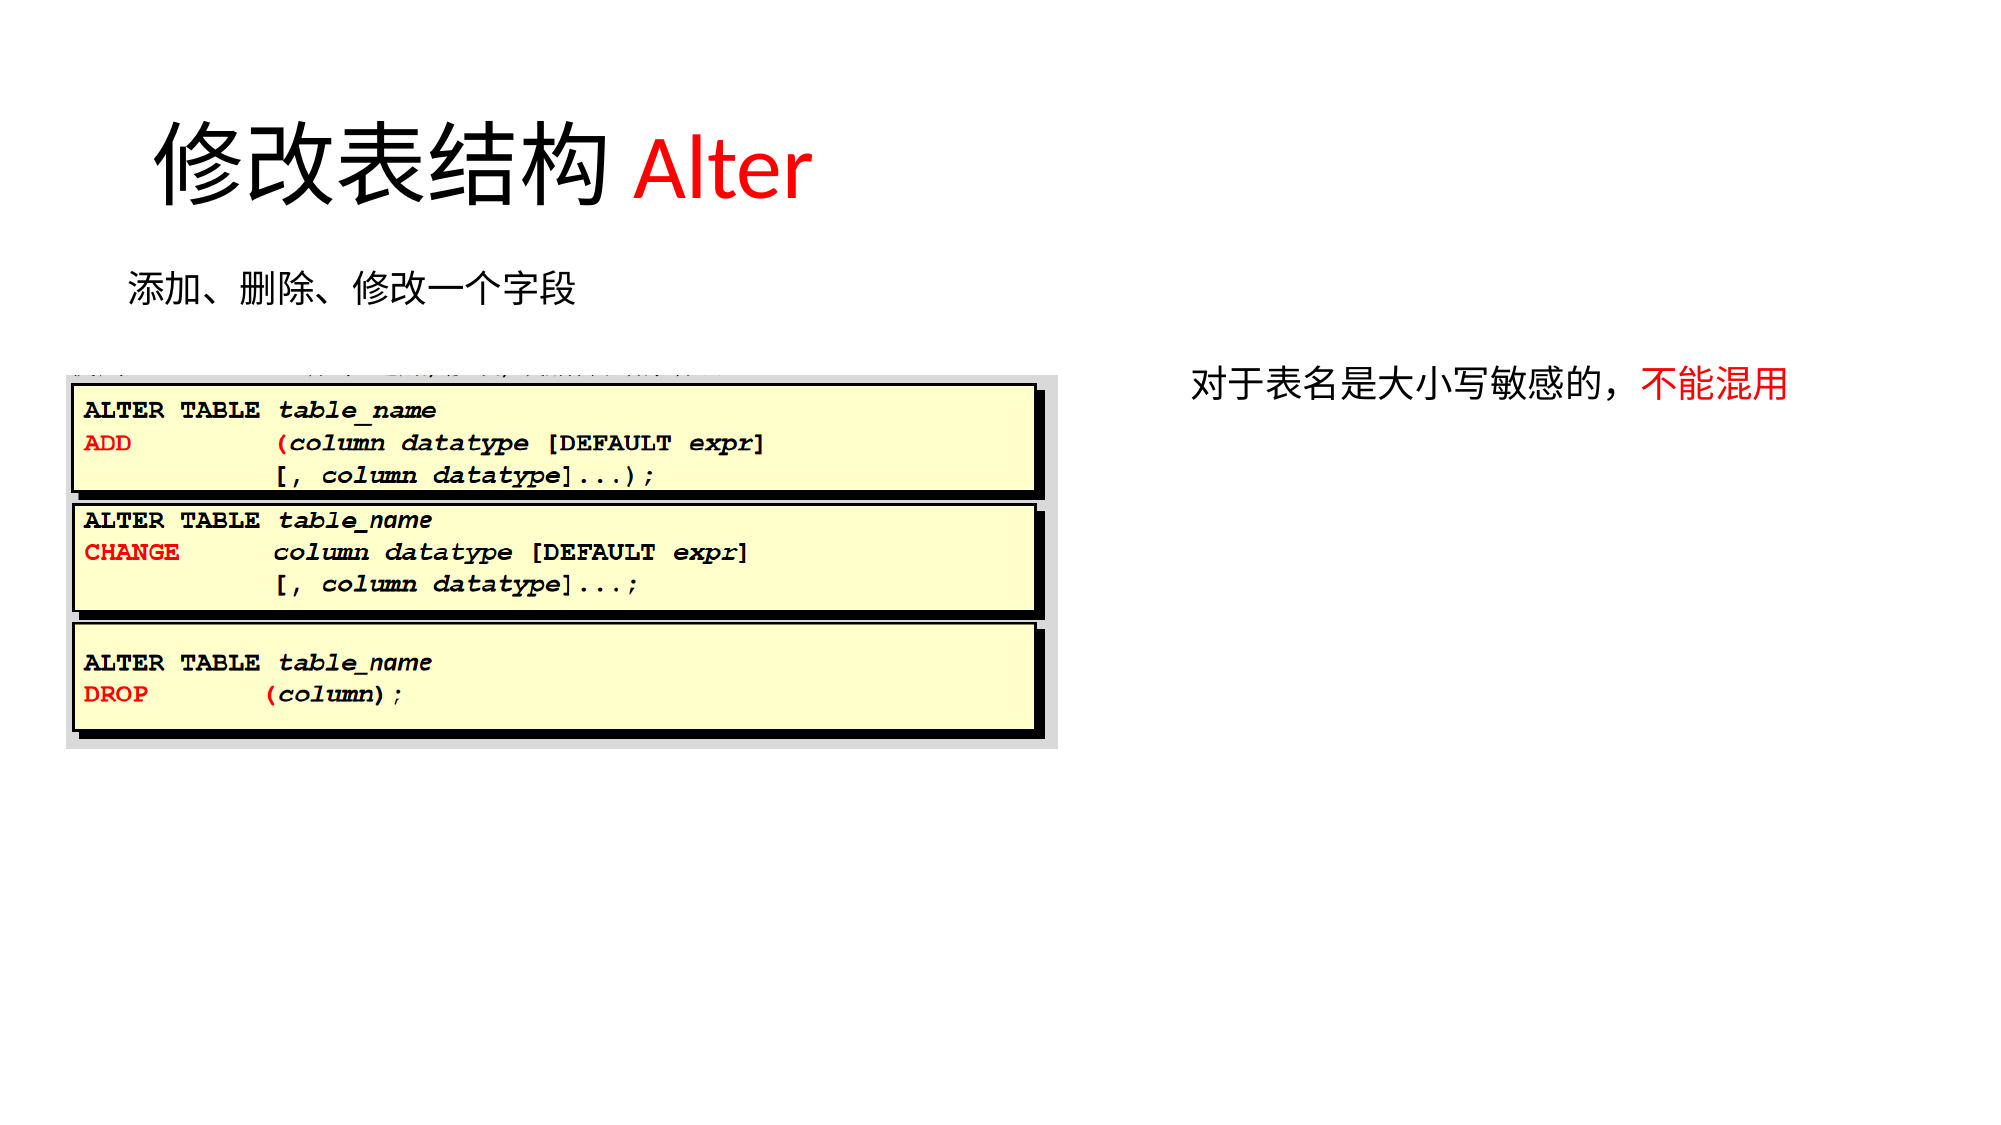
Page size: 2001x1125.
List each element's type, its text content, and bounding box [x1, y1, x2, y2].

text_box 对于表名是大小写敏感的，不能混用 [1175, 352, 1806, 413]
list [66, 375, 1058, 749]
text_box 添加、删除、修改一个字段 [112, 257, 593, 317]
title 修改表结构Alter [137, 59, 1863, 278]
